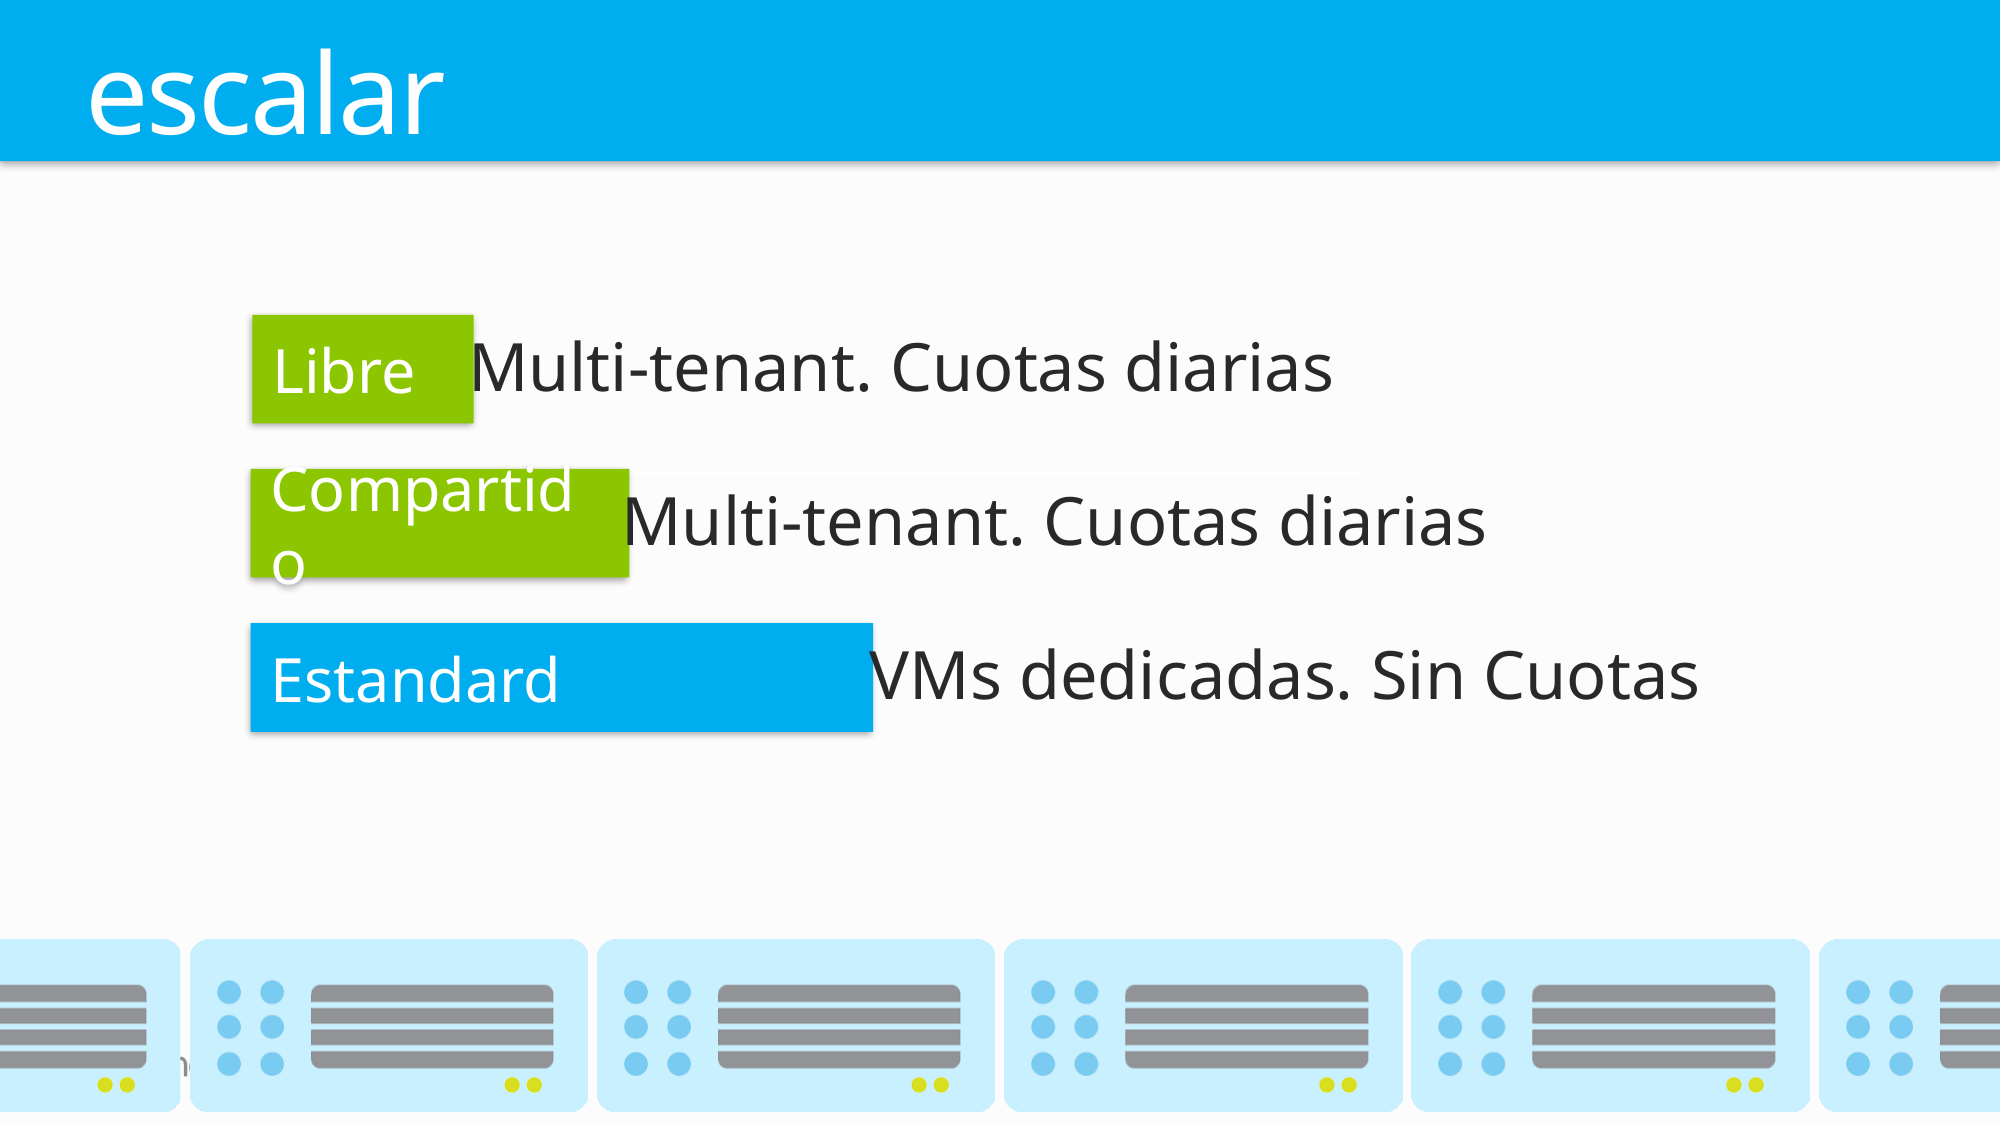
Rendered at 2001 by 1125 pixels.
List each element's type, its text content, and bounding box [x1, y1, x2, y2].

text_box VMs dedicadas. Sin Cuotas [855, 625, 1717, 721]
text_box Multi-tenant. Cuotas diarias [453, 317, 1351, 412]
text_box Libre [252, 314, 474, 424]
text_box Estandard [250, 622, 874, 733]
title escalar [85, 37, 1915, 161]
text_box Compartido [250, 468, 630, 473]
text_box [0, 0, 2000, 162]
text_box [0, 939, 2000, 1112]
text_box Compartido [250, 481, 630, 578]
text_box Multi-tenant. Cuotas diarias [606, 471, 1504, 567]
